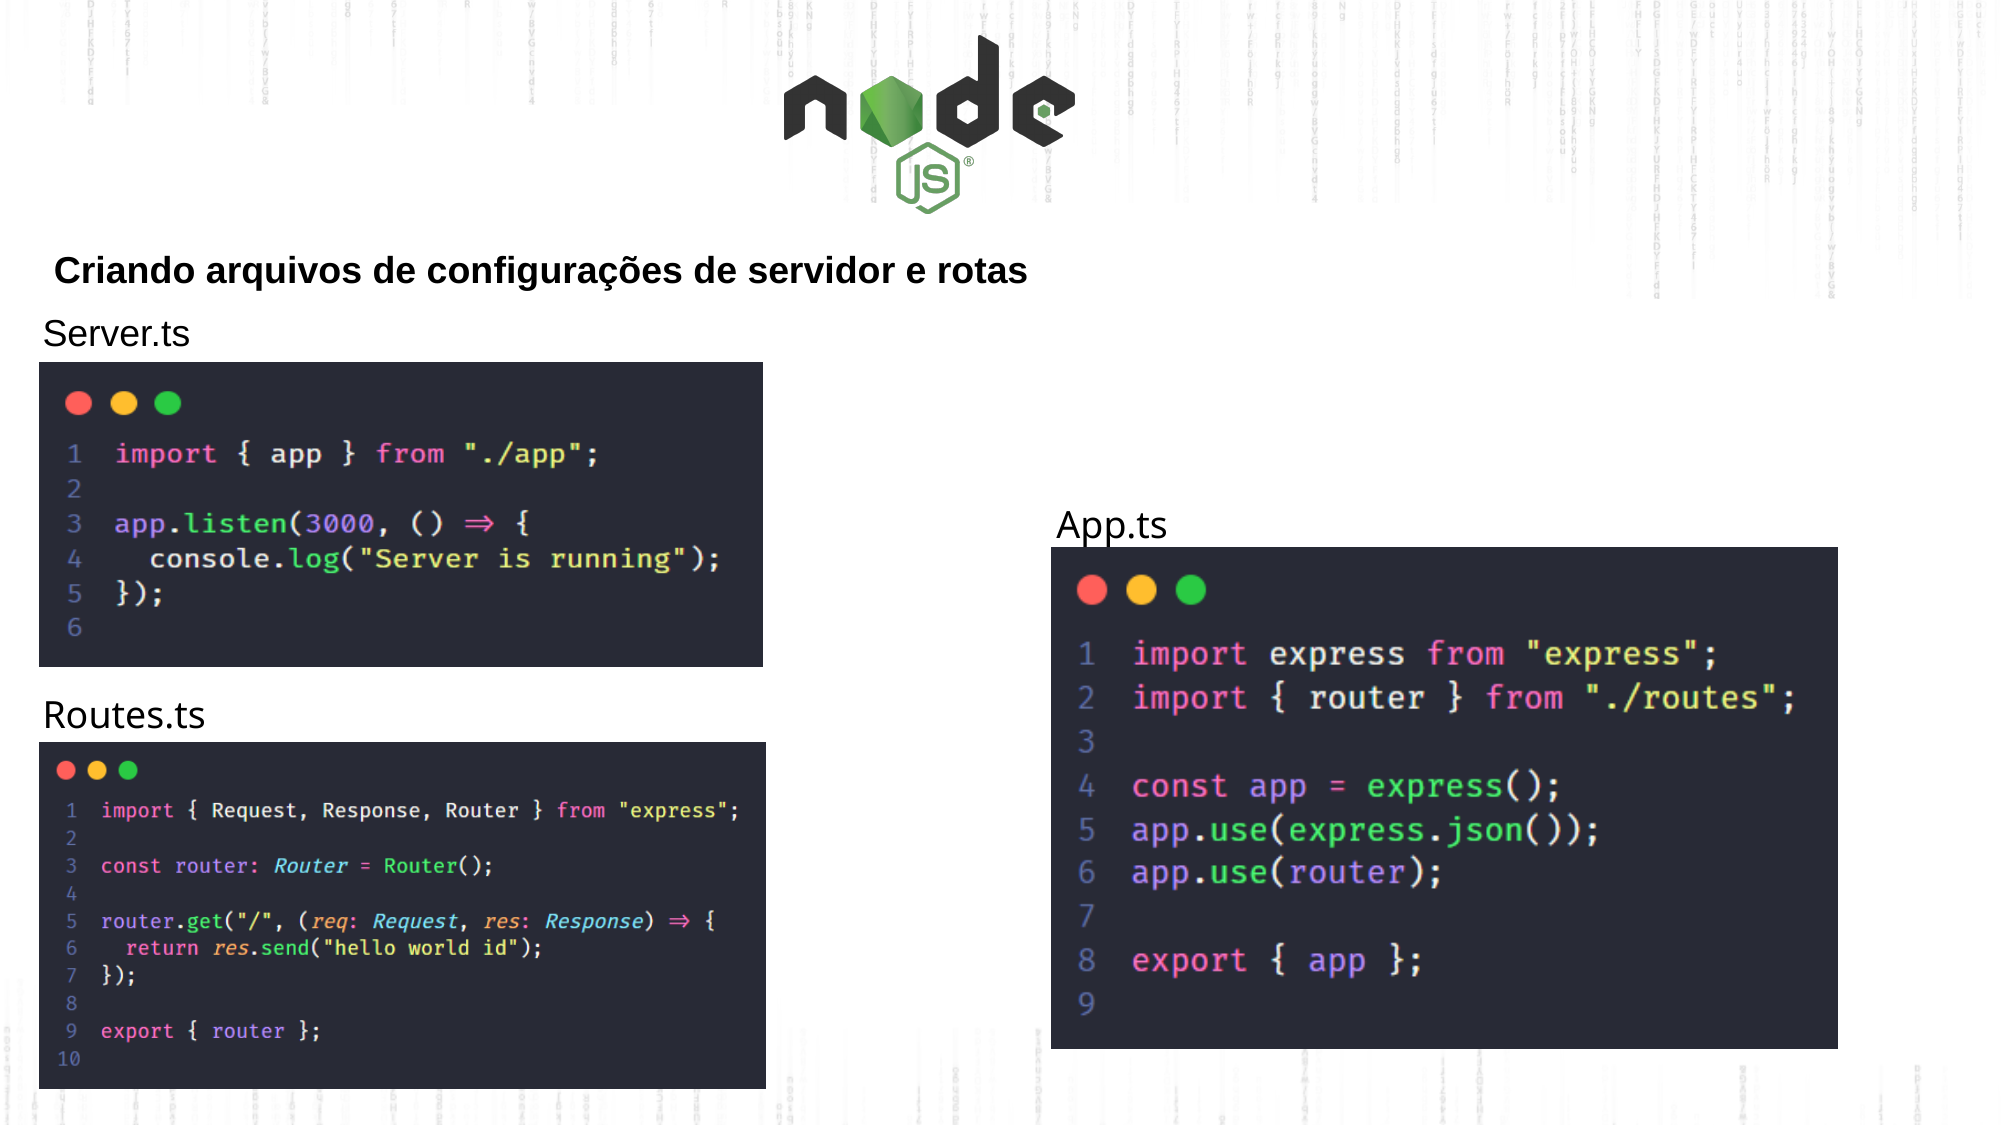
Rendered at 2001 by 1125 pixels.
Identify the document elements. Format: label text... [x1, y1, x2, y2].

text_box App.ts [1041, 470, 2000, 554]
picture [1, 0, 2000, 299]
text_box Routes.ts [27, 661, 1030, 744]
text_box Criando arquivos de configurações de servidor e rotas [39, 215, 1567, 299]
picture [1, 547, 2000, 1125]
picture [39, 362, 763, 667]
text_box Server.ts [27, 279, 1030, 362]
